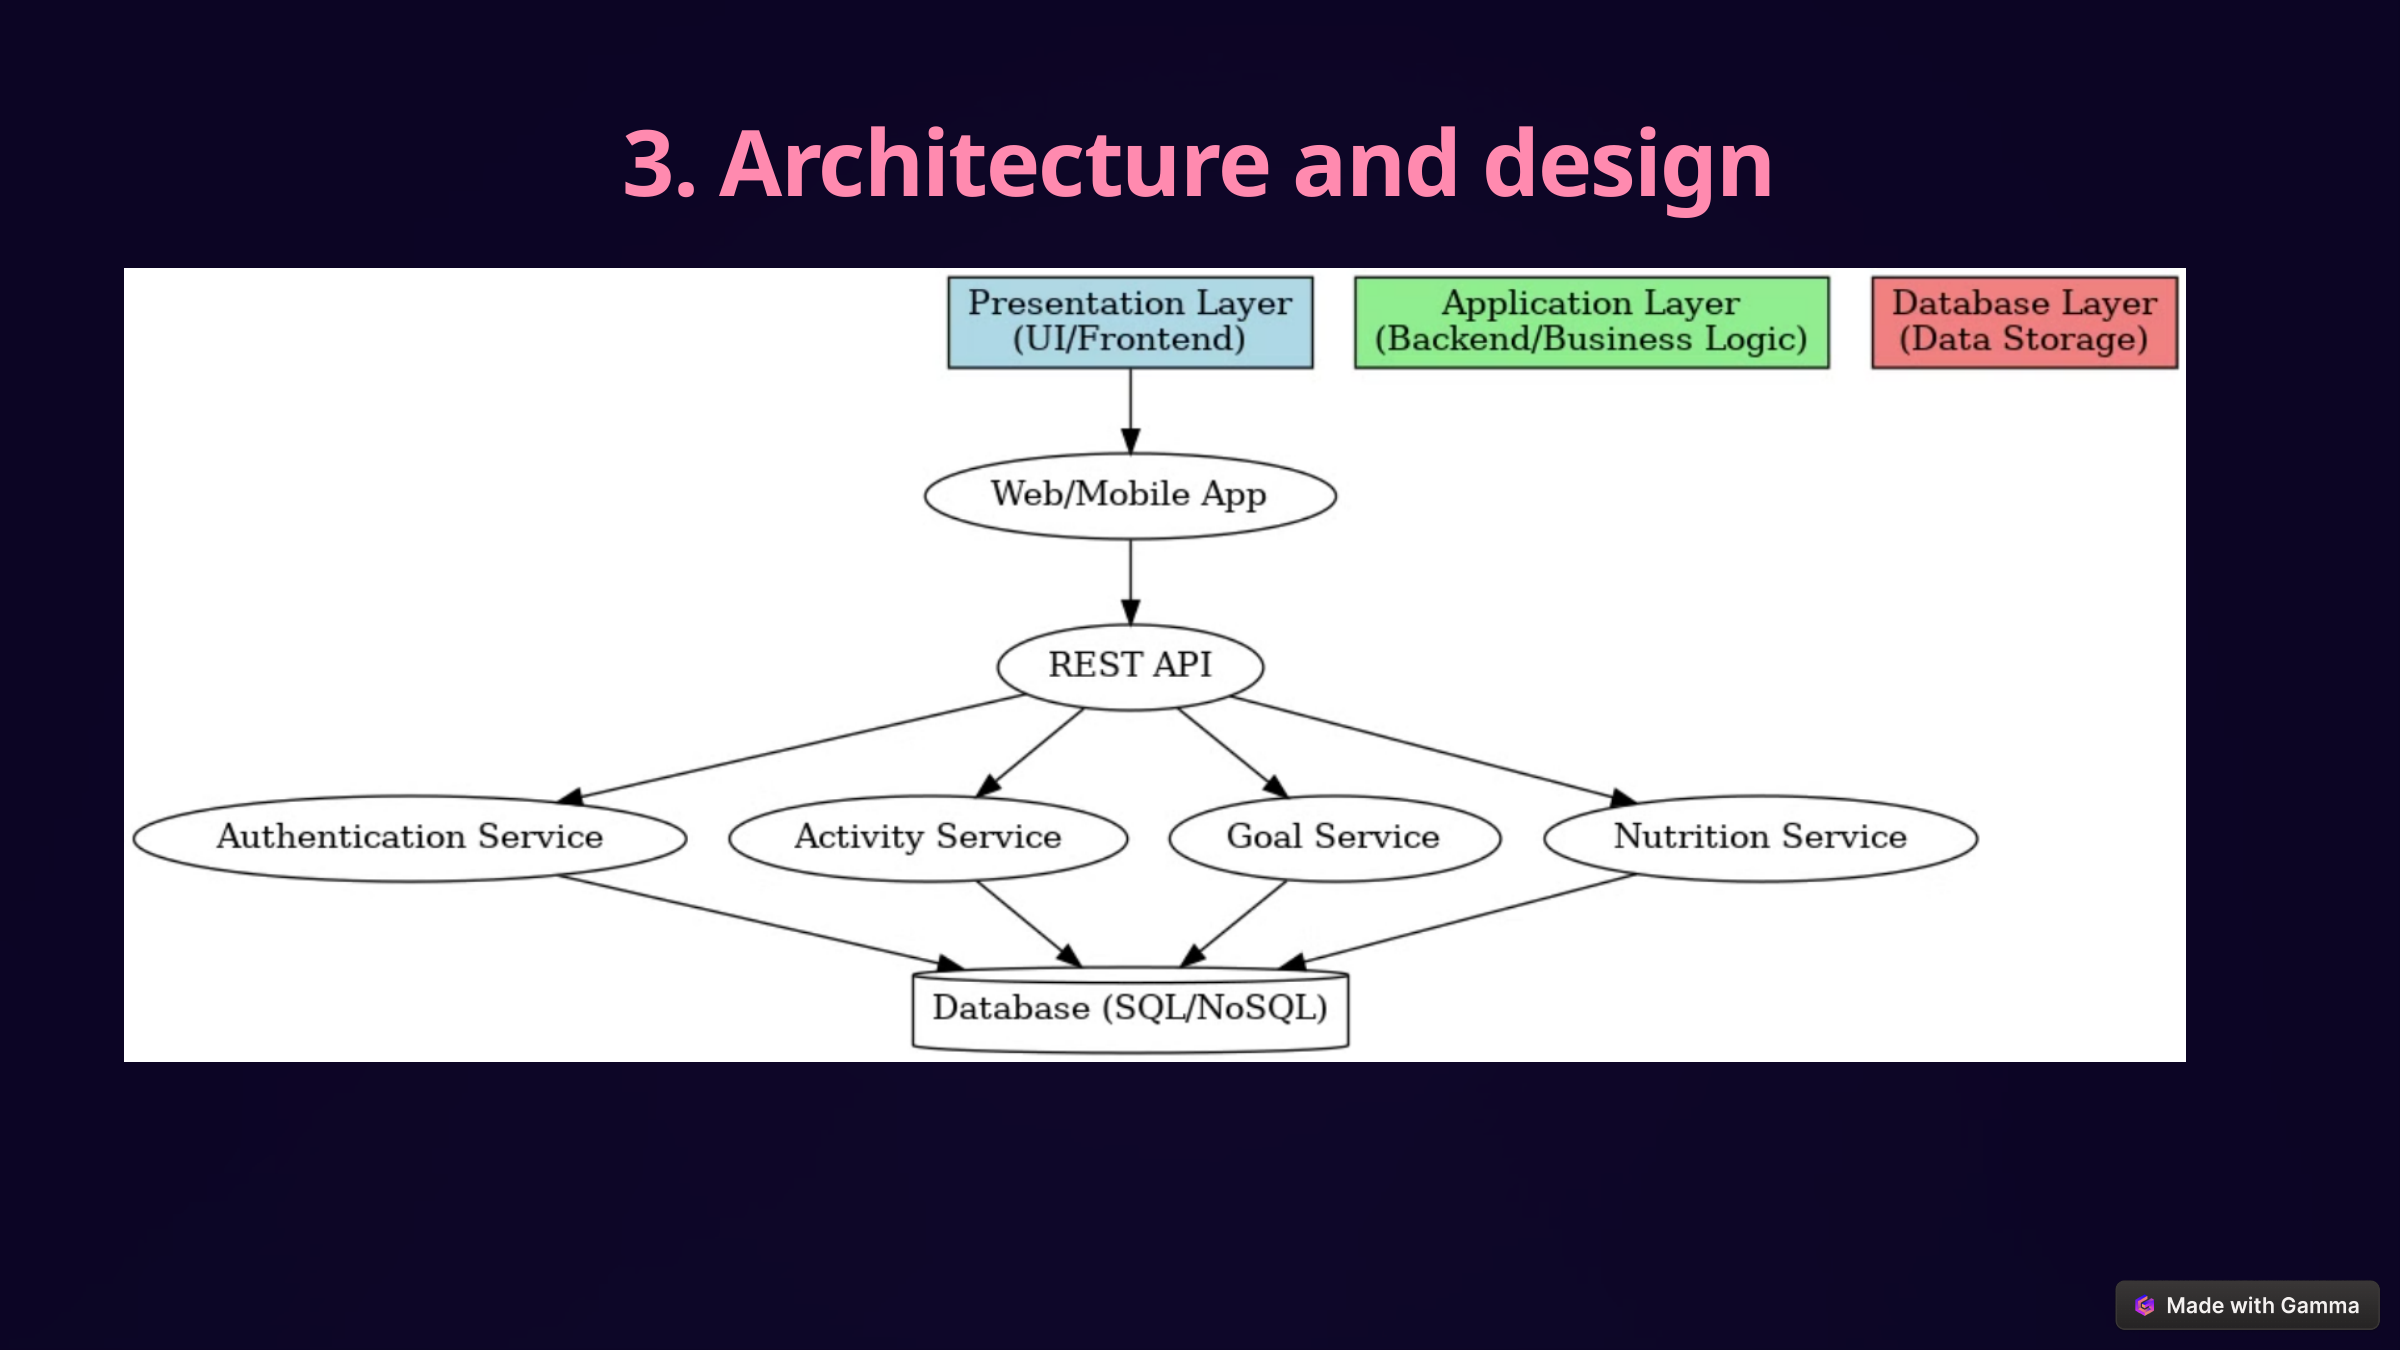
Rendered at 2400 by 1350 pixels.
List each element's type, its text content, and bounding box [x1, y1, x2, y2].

picture [2106, 1271, 2389, 1339]
picture [124, 268, 2186, 1063]
text_box 3. Architecture and design [622, 97, 1778, 215]
